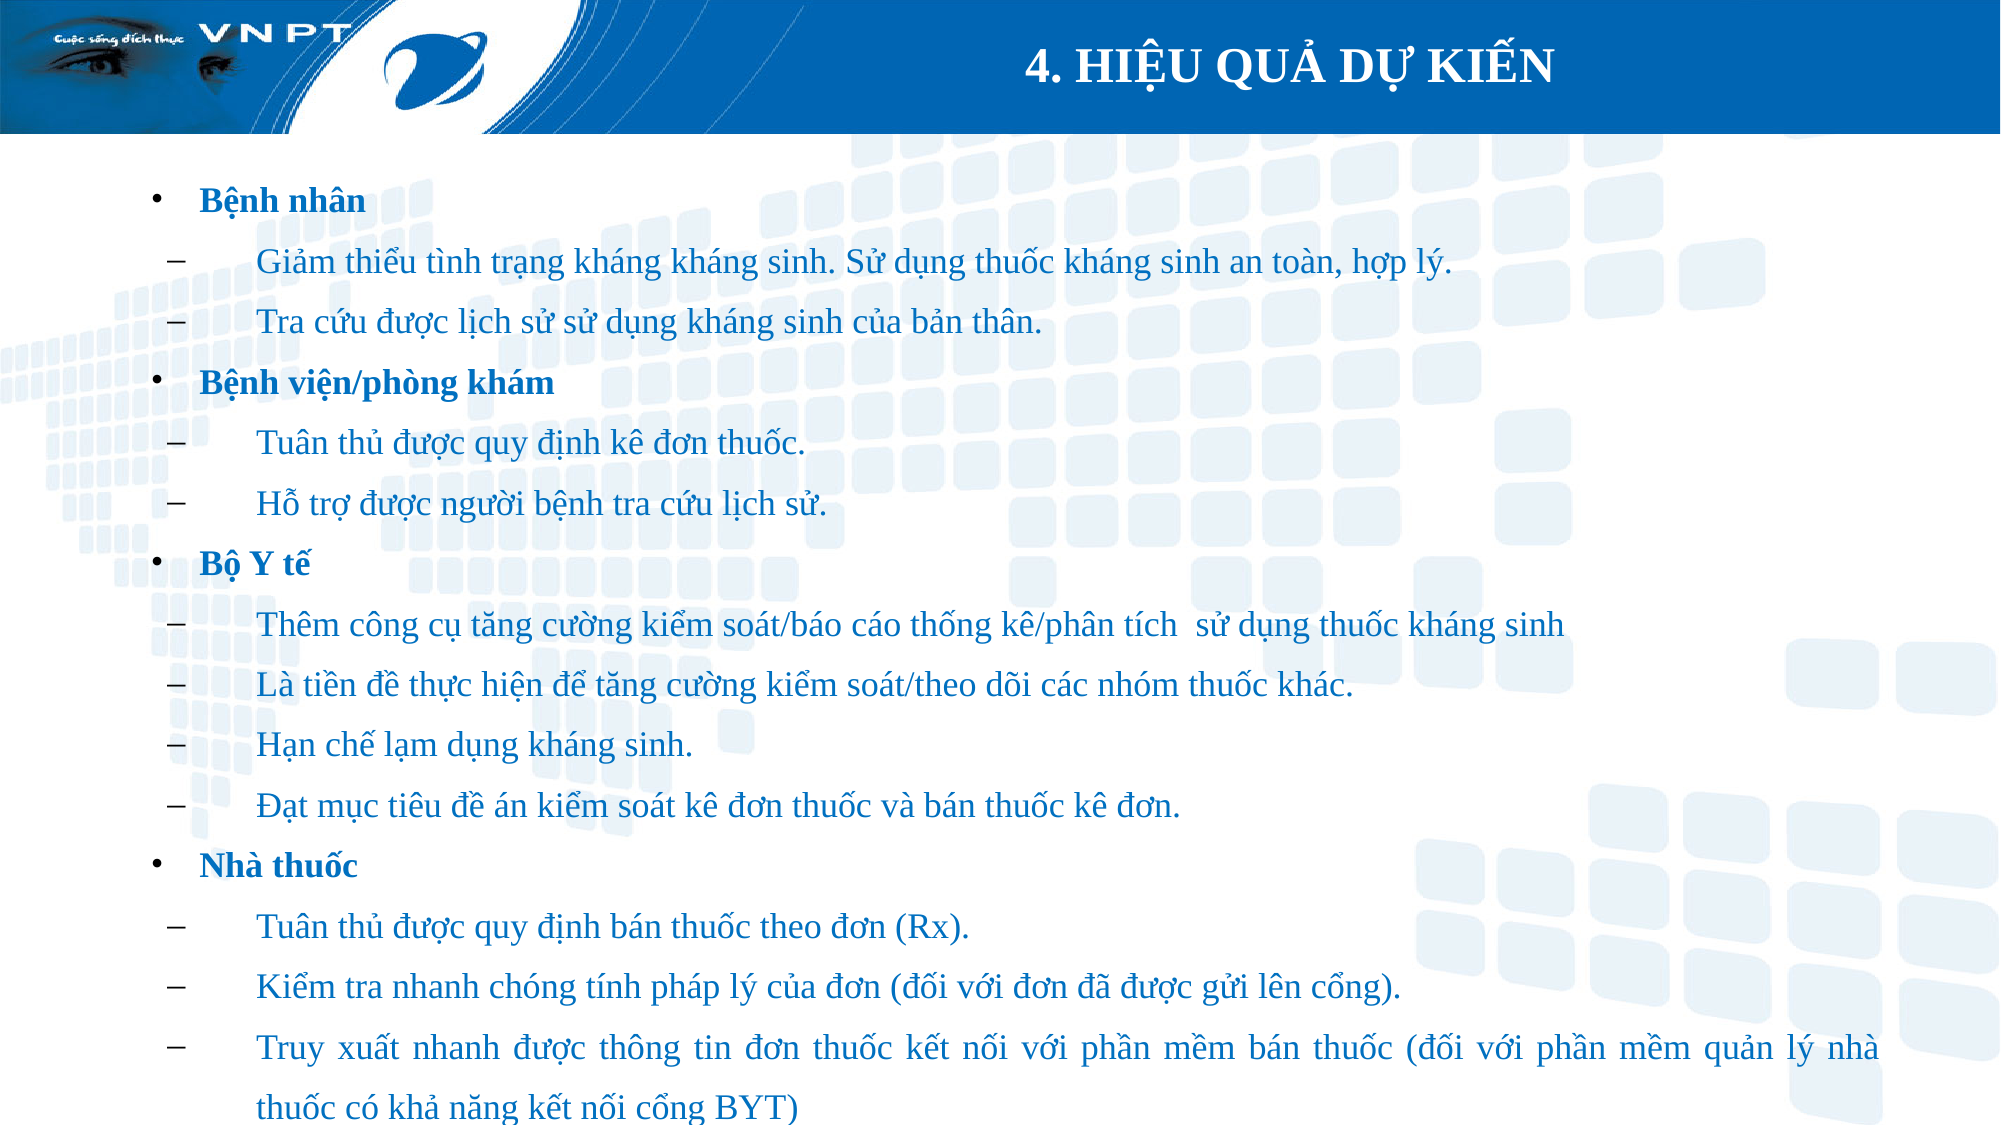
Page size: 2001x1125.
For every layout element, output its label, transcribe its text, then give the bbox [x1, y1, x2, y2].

text_box 4. HIỆU QUẢ DỰ KIẾN [580, 0, 2000, 126]
picture [0, 0, 2001, 1125]
text_box Bệnh nhân Giảm thiểu tình trạng kháng kháng sinh. Sử dụng thuốc kháng sinh an toàn, hợp lý. Tra cứu được lịch sử sử dụng kháng sinh của bản thân. Bệnh viện/phòng khám Tuân thủ được quy định kê đơn thuốc. Hỗ trợ được người bệnh tra cứu lịch sử. Bộ Y tế Thêm công cụ tăng cường kiểm soát/báo cáo thống kê/phân tích sử dụng thuốc kháng sinh Là tiền đề thực hiện để tăng cường kiểm soát/theo dõi các nhóm thuốc khác. Hạn chế lạm dụng kháng sinh. Đạt mục tiêu đề án kiểm soát kê đơn thuốc và bán thuốc kê đơn. Nhà thuốc Tuân thủ được quy định bán thuốc theo đơn (Rx). Kiểm tra nhanh chóng tính pháp lý của đơn (đối với đơn đã được gửi lên cổng). Truy xuất nhanh được thông tin đơn thuốc kết nối với phần mềm bán thuốc (đối với phần mềm quản lý nhà thuốc có khả năng kết nối cổng BYT) [136, 152, 1897, 1125]
